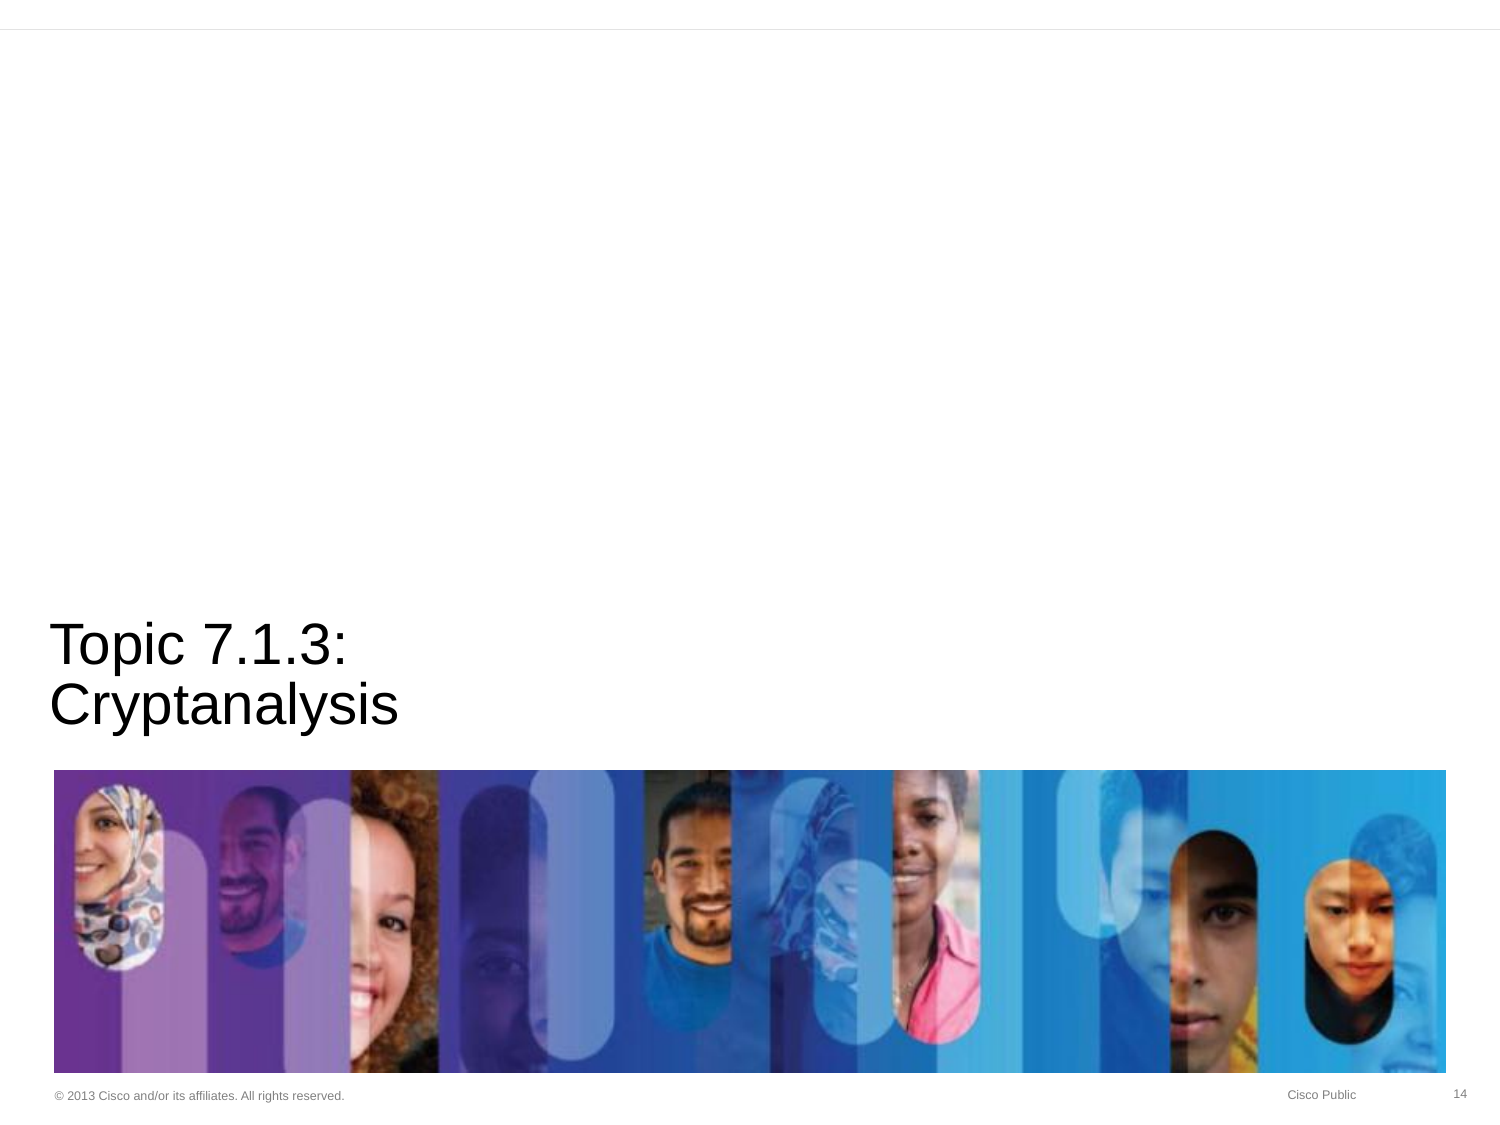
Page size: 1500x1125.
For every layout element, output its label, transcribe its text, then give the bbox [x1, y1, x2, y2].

picture [54, 770, 1446, 1073]
title Topic 7.1.3: Cryptanalysis [36, 65, 1439, 744]
